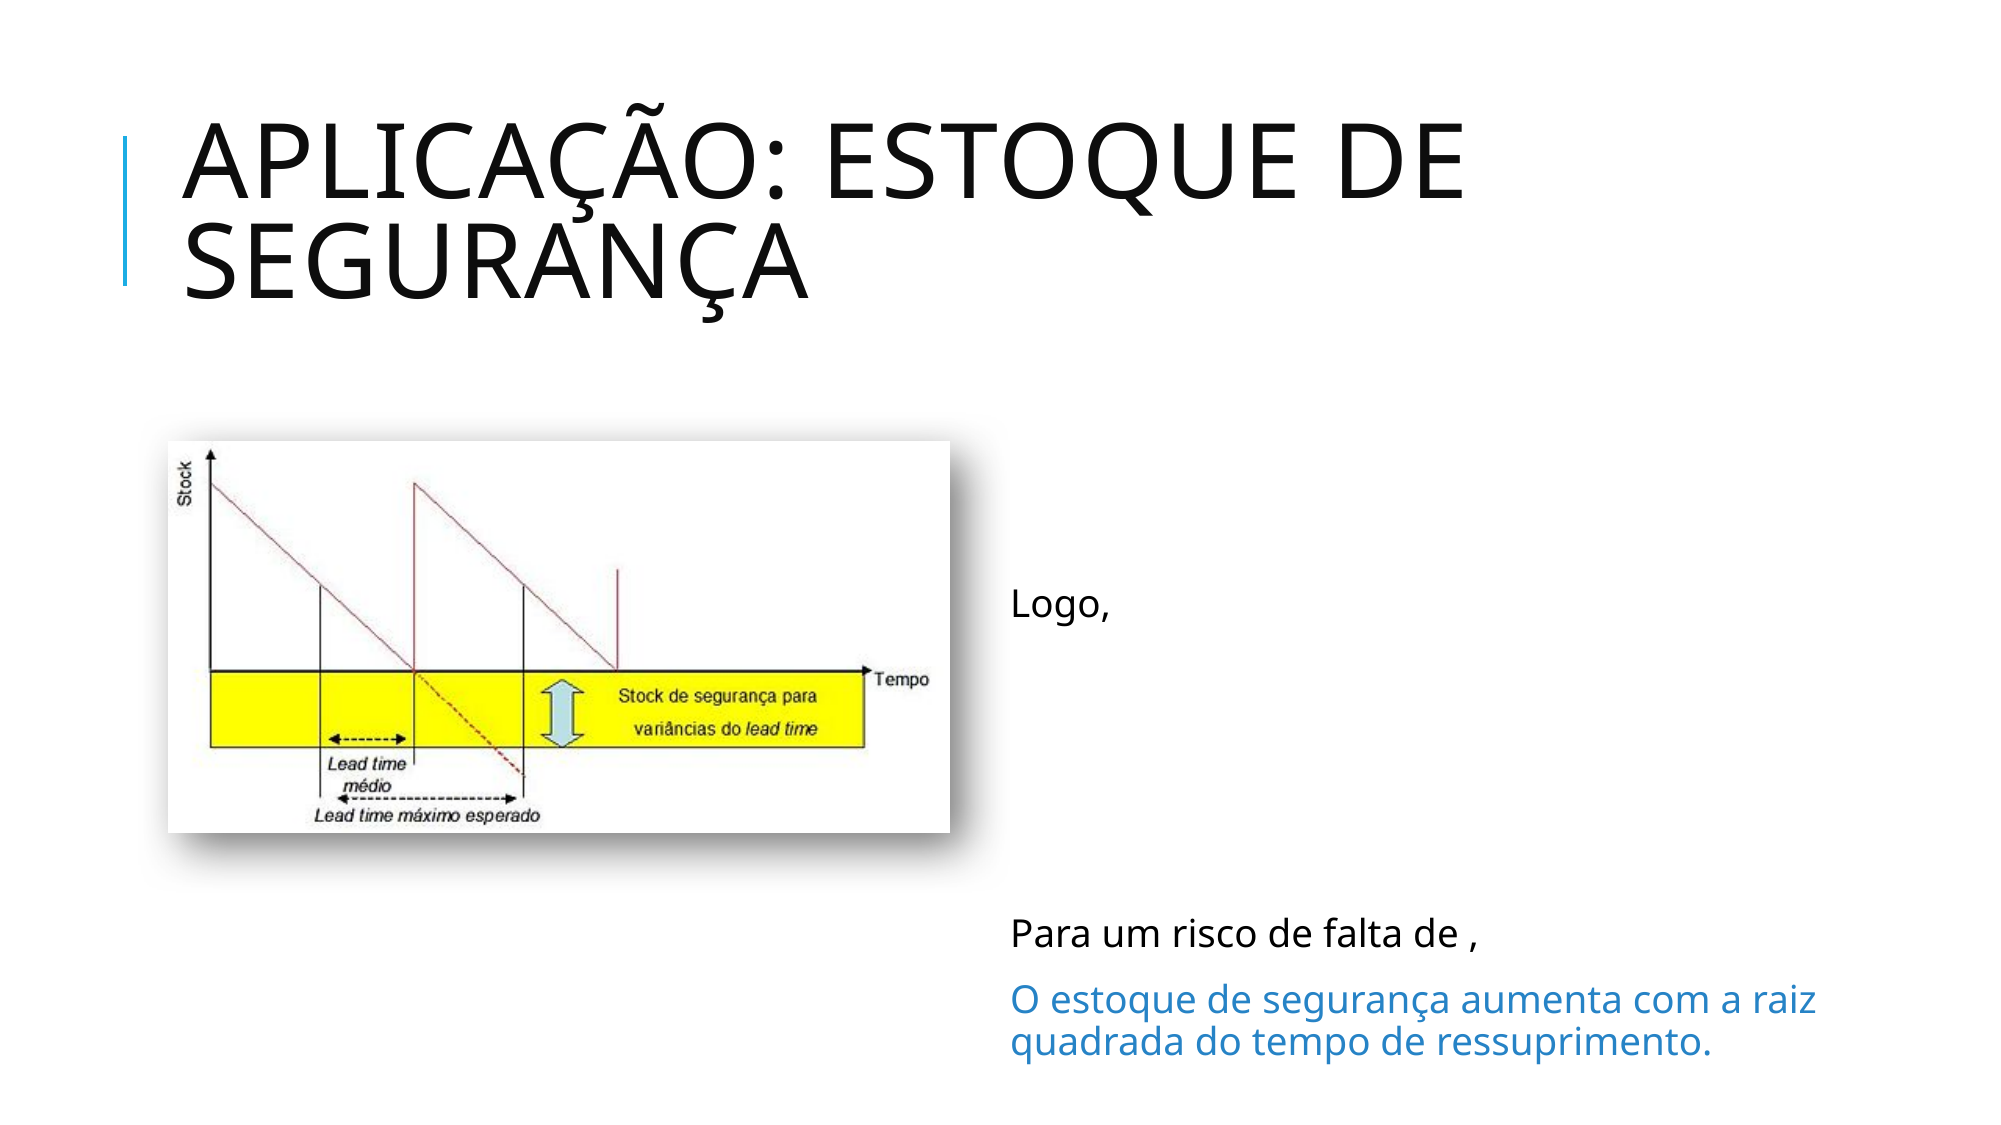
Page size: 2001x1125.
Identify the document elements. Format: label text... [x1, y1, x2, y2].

title Aplicação: Estoque de segurança [168, 96, 1763, 342]
picture [167, 441, 950, 833]
